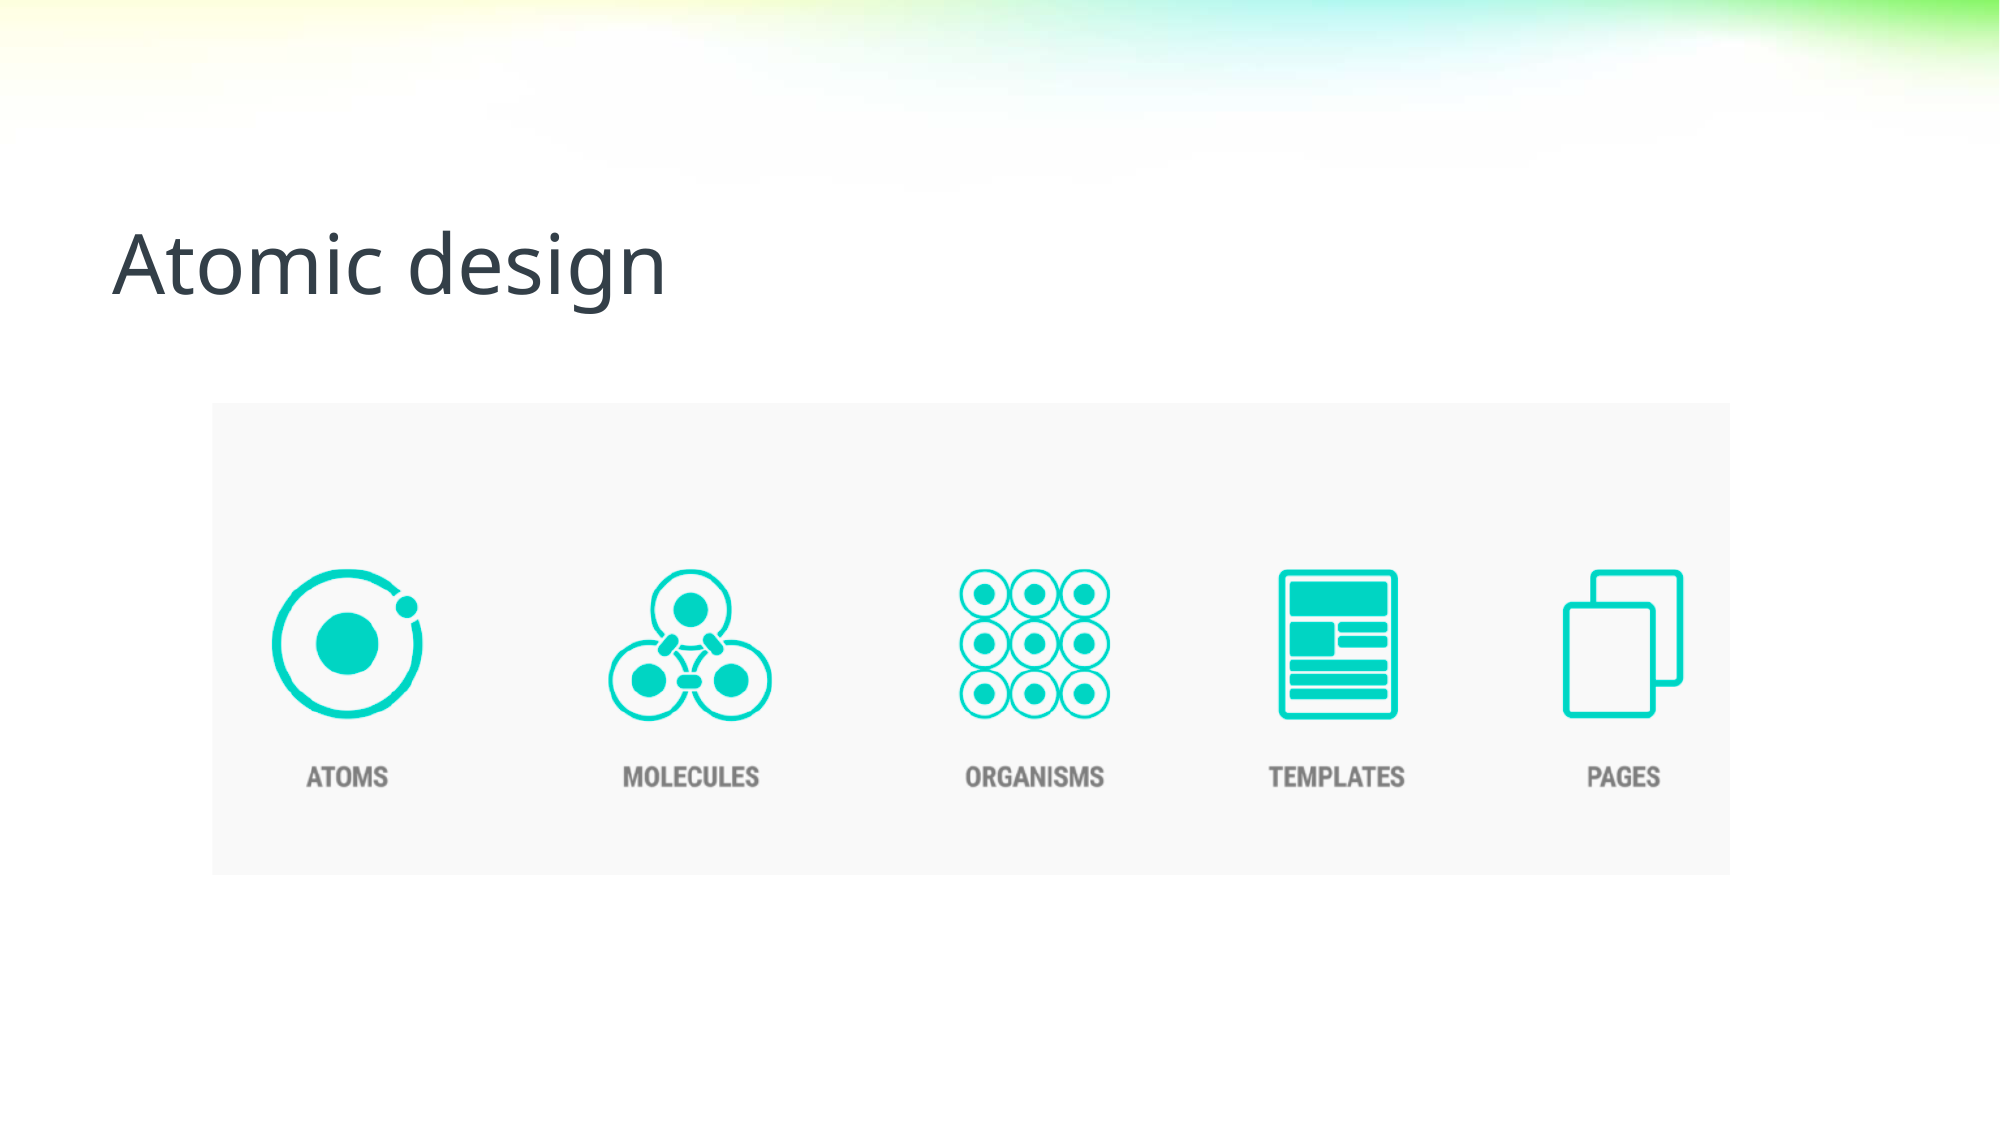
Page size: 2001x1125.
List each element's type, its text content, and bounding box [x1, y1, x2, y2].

text_box Atomic design [112, 211, 1888, 322]
text_box [0, 0, 2000, 192]
picture [212, 399, 1731, 876]
